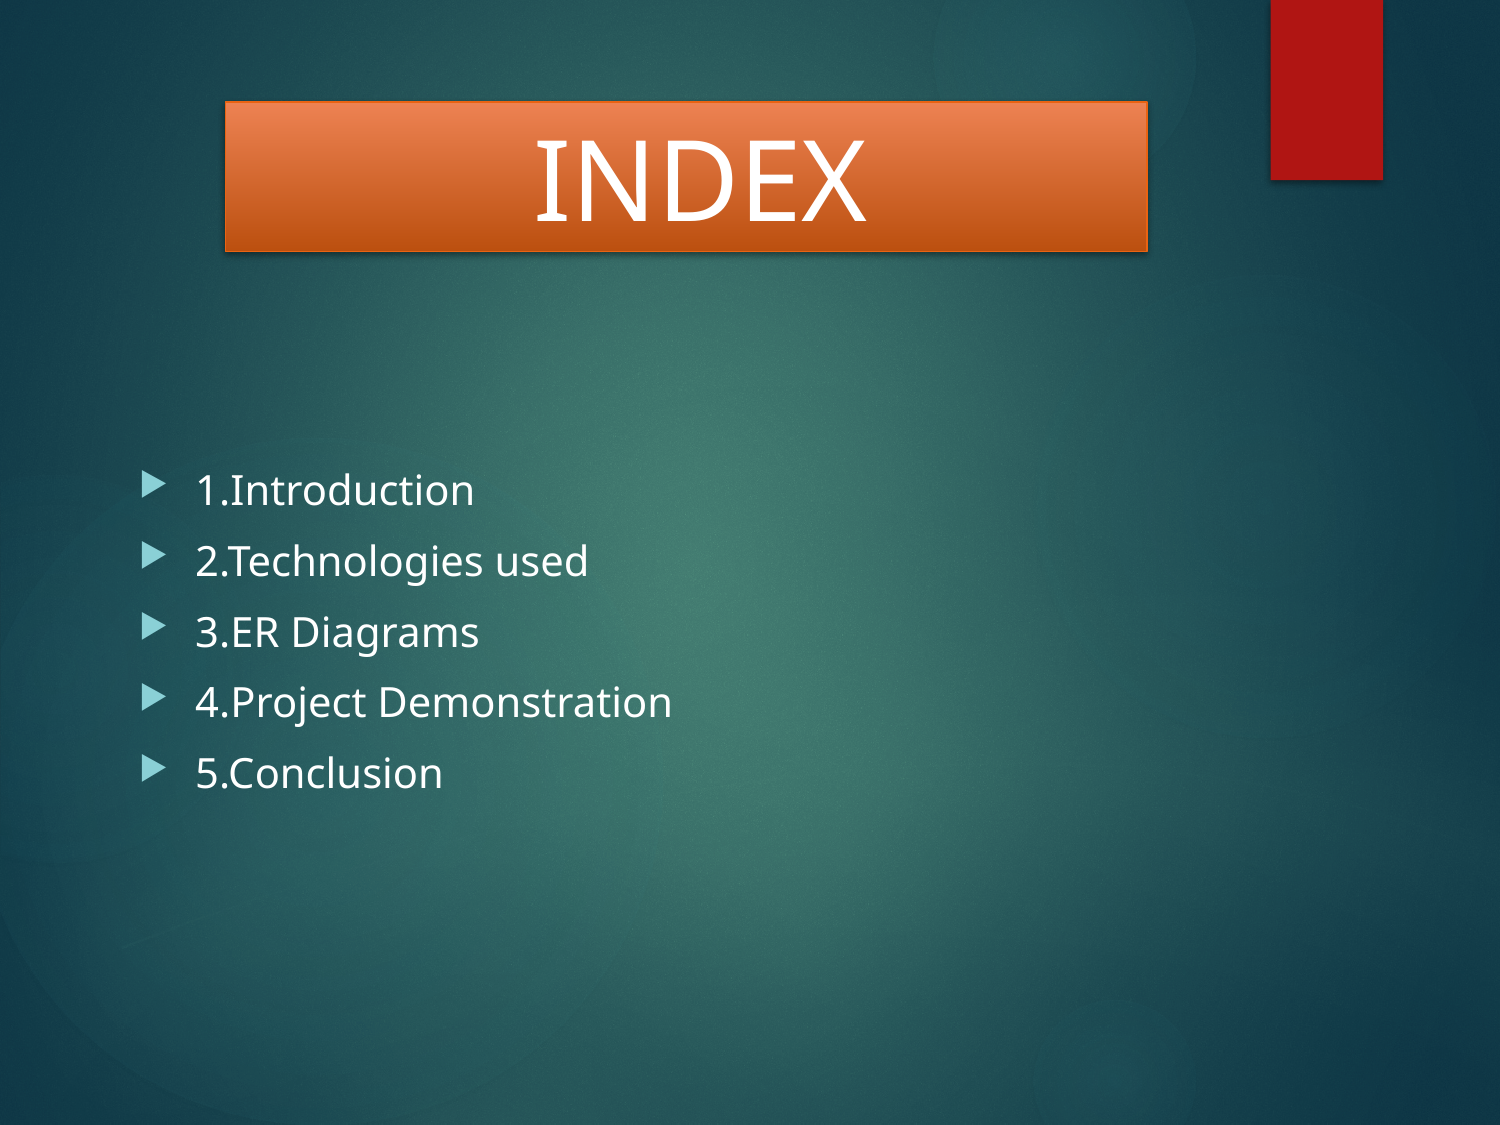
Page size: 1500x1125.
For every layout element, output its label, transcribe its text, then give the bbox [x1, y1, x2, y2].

text_box INDEX [225, 101, 1148, 252]
list 1.Introduction 2.Technologies used 3.ER Diagrams 4.Project Demonstration 5.Conclusion [123, 456, 1225, 1035]
